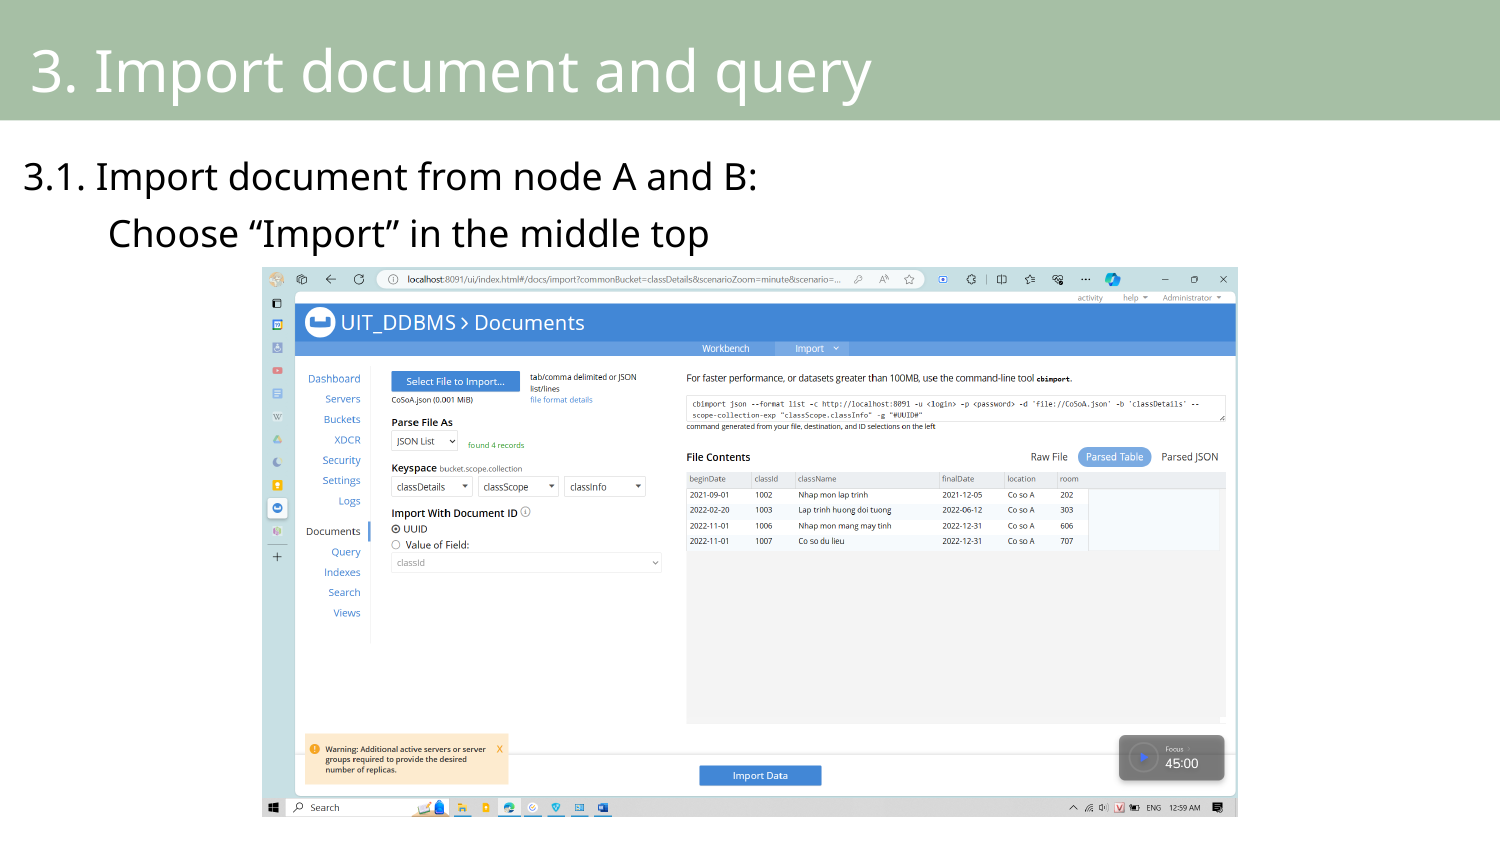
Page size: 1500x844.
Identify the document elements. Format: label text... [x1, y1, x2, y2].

picture [262, 267, 1238, 817]
text_box [0, 0, 1500, 122]
text_box 3.1. Import document from node A and B: [0, 122, 825, 267]
text_box Choose “Import” in the middle top [92, 202, 726, 307]
title 3. Import document and query [0, 19, 904, 191]
